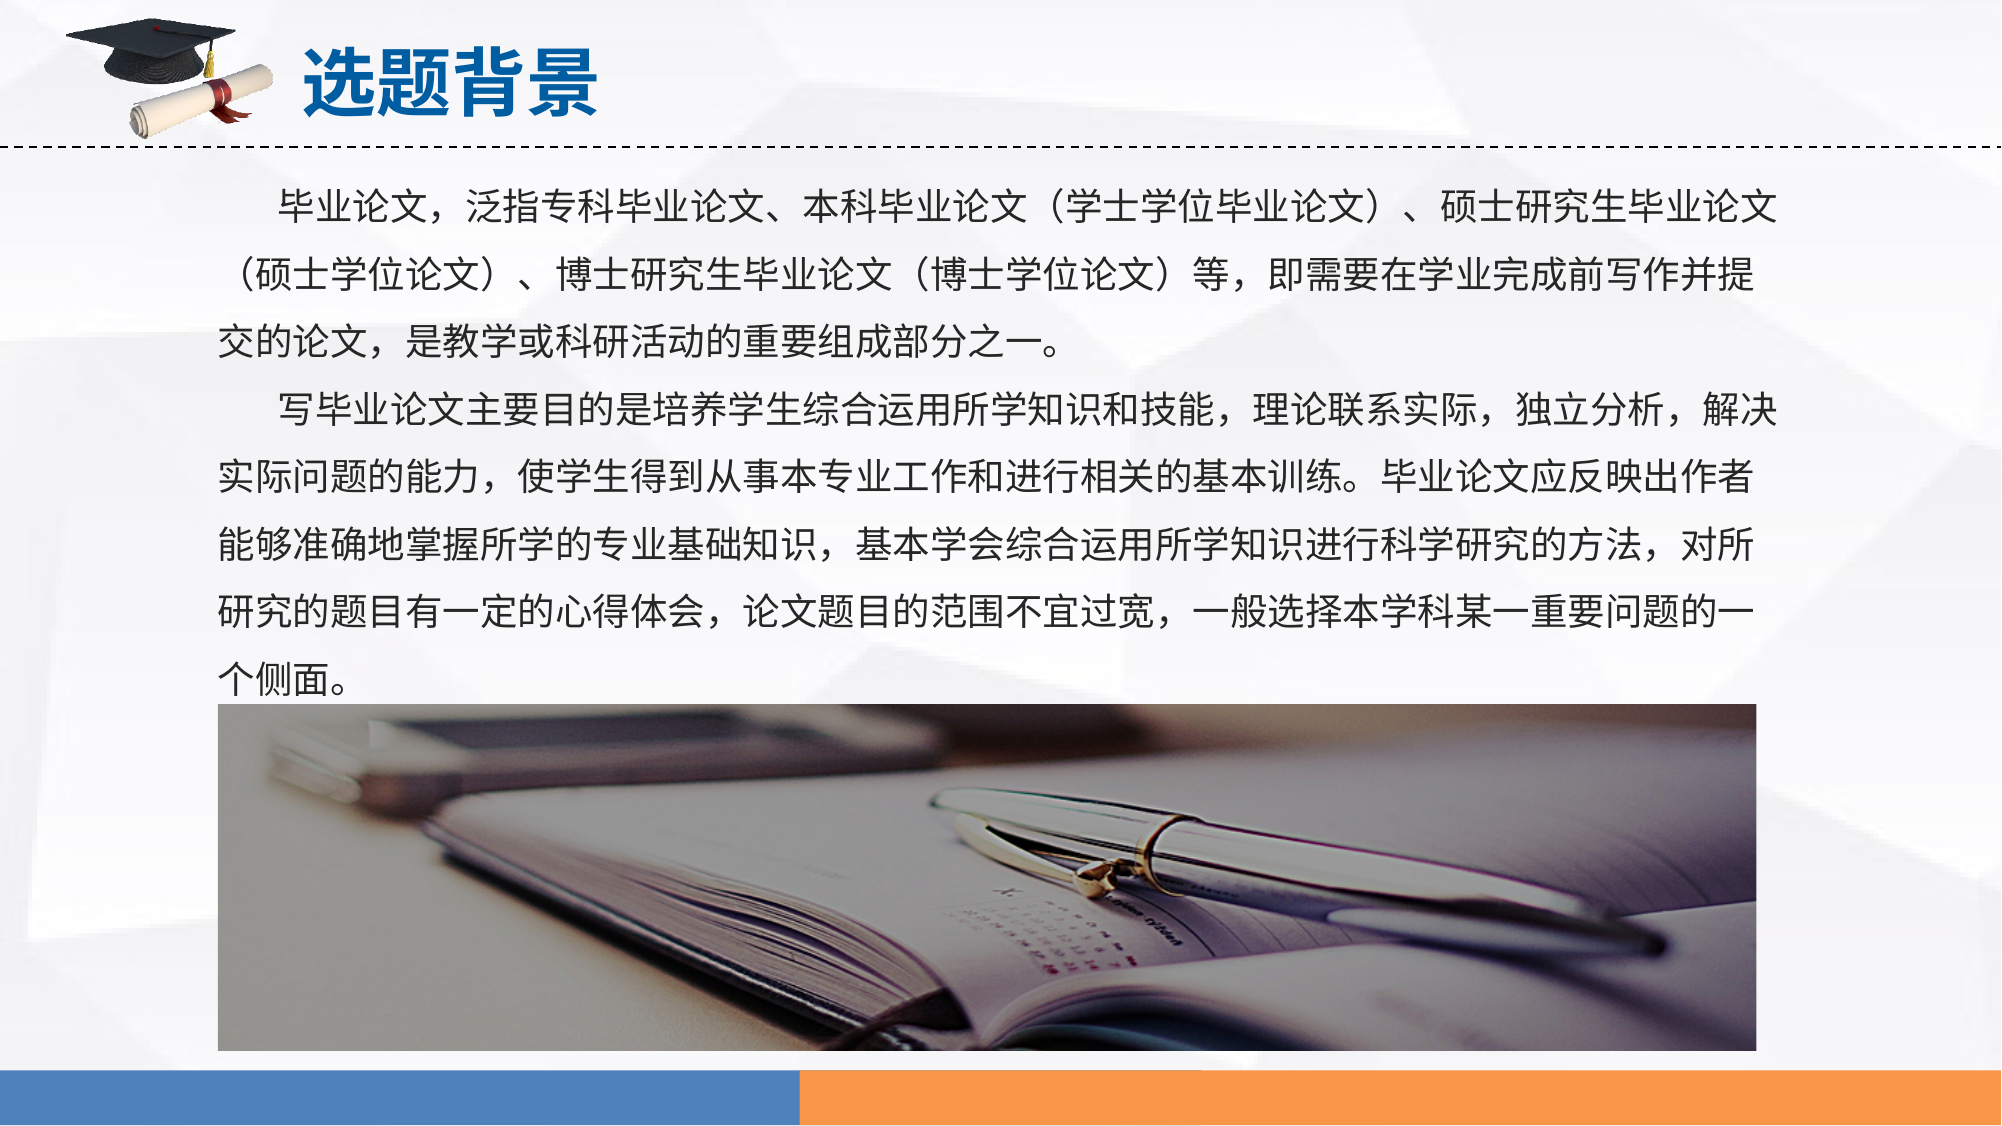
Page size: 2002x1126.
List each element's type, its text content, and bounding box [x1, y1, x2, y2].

picture [0, 0, 2002, 1126]
text_box 毕业论文，泛指专科毕业论文、本科毕业论文（学士学位毕业论文）、硕士研究生毕业论文（硕士学位论文）、博士研究生毕业论文（博士学位论文）等，即需要在学业完成前写作并提交的论文，是教学或科研活动的重要组成部分之一。 写毕业论文主要目的是培养学生综合运用所学知识和技能，理论联系实际，独立分析，解决实际问题的能力，使学生得到从事本专业工作和进行相关的基本训练。毕业论文应反映出作者能够准确地掌握所学的专业基础知识，基本学会综合运用所学知识进行科学研究的方法，对所研究的题目有一定的心得体会，论文题目的范围不宜过宽，一般选择本学科某一重要问题的一个侧面。 [217, 160, 1783, 746]
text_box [0, 1070, 2001, 1126]
text_box 选题背景 [287, 27, 651, 133]
